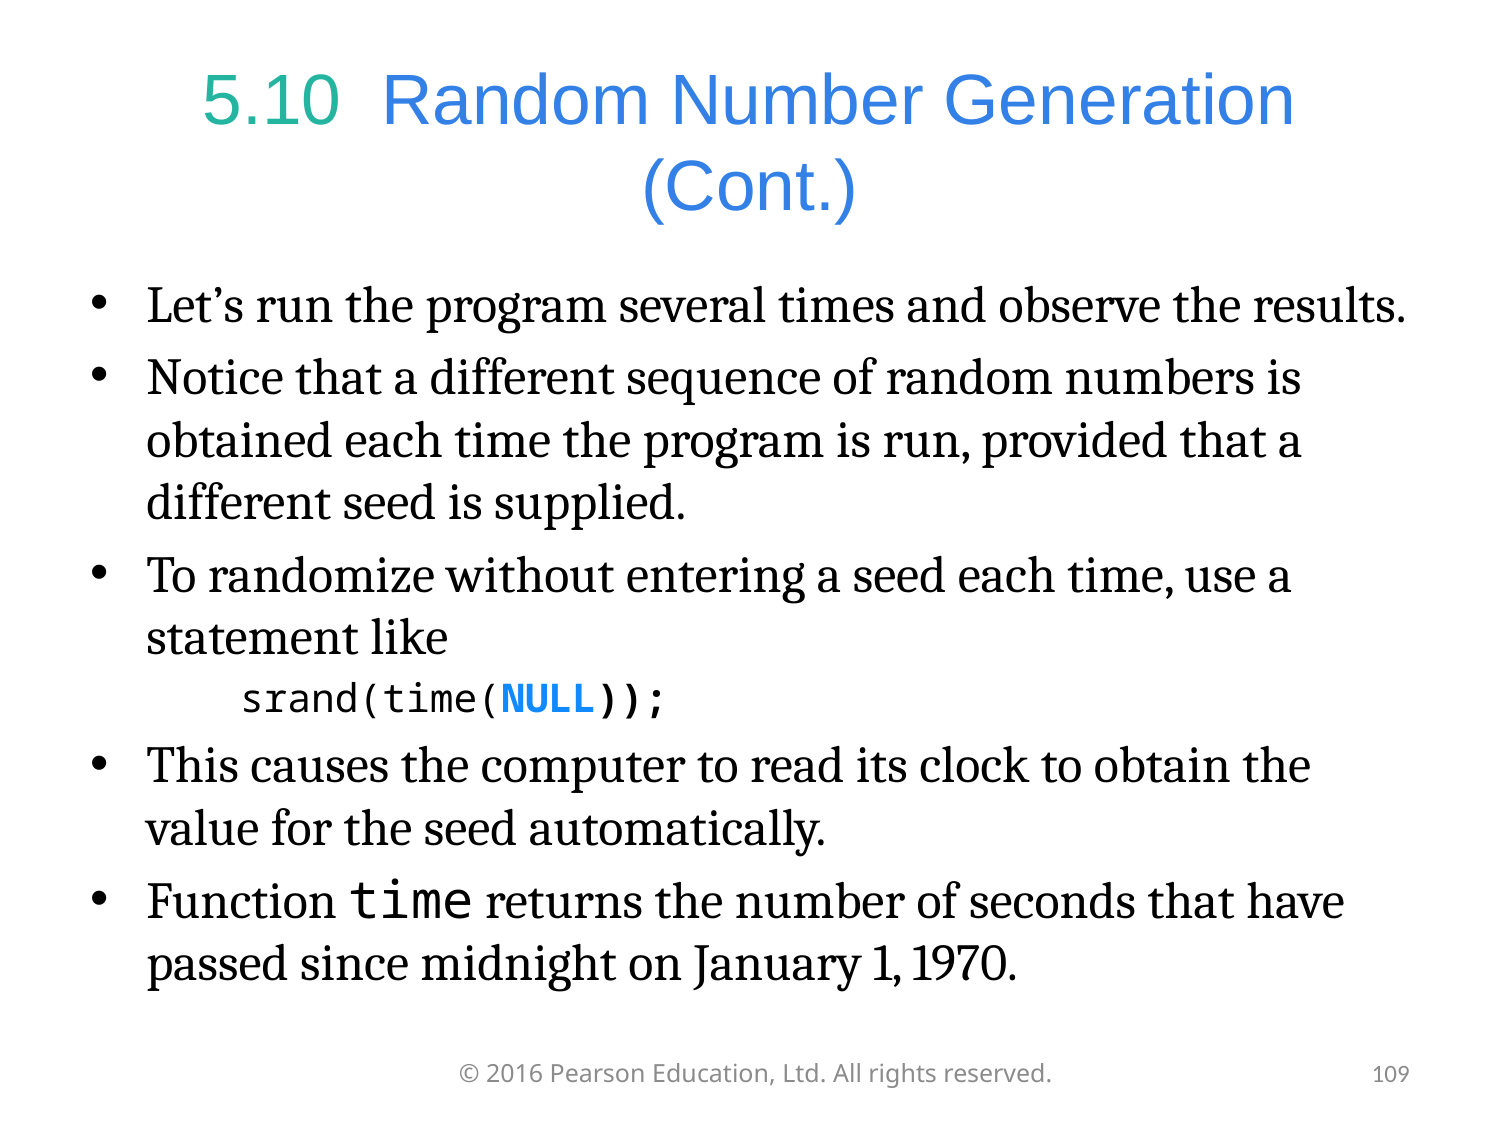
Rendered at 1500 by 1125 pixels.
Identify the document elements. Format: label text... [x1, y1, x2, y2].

title 5.10 Random Number Generation (Cont.) [75, 45, 1425, 233]
slide_number 109 [1074, 1042, 1425, 1103]
list Let’s run the program several times and observe the results. Notice that a different sequence of random numbers is obtained each time the program is run, provided that a different seed is supplied. To randomize without entering a seed each time, use a statement like srand(time(NULL)); This causes the computer to read its clock to obtain the value for the seed automatically. Function time returns the number of seconds that have passed since midnight on January 1, 1970. [75, 262, 1425, 1005]
footer © 2016 Pearson Education, Ltd. All rights reserved. [362, 1042, 1074, 1103]
